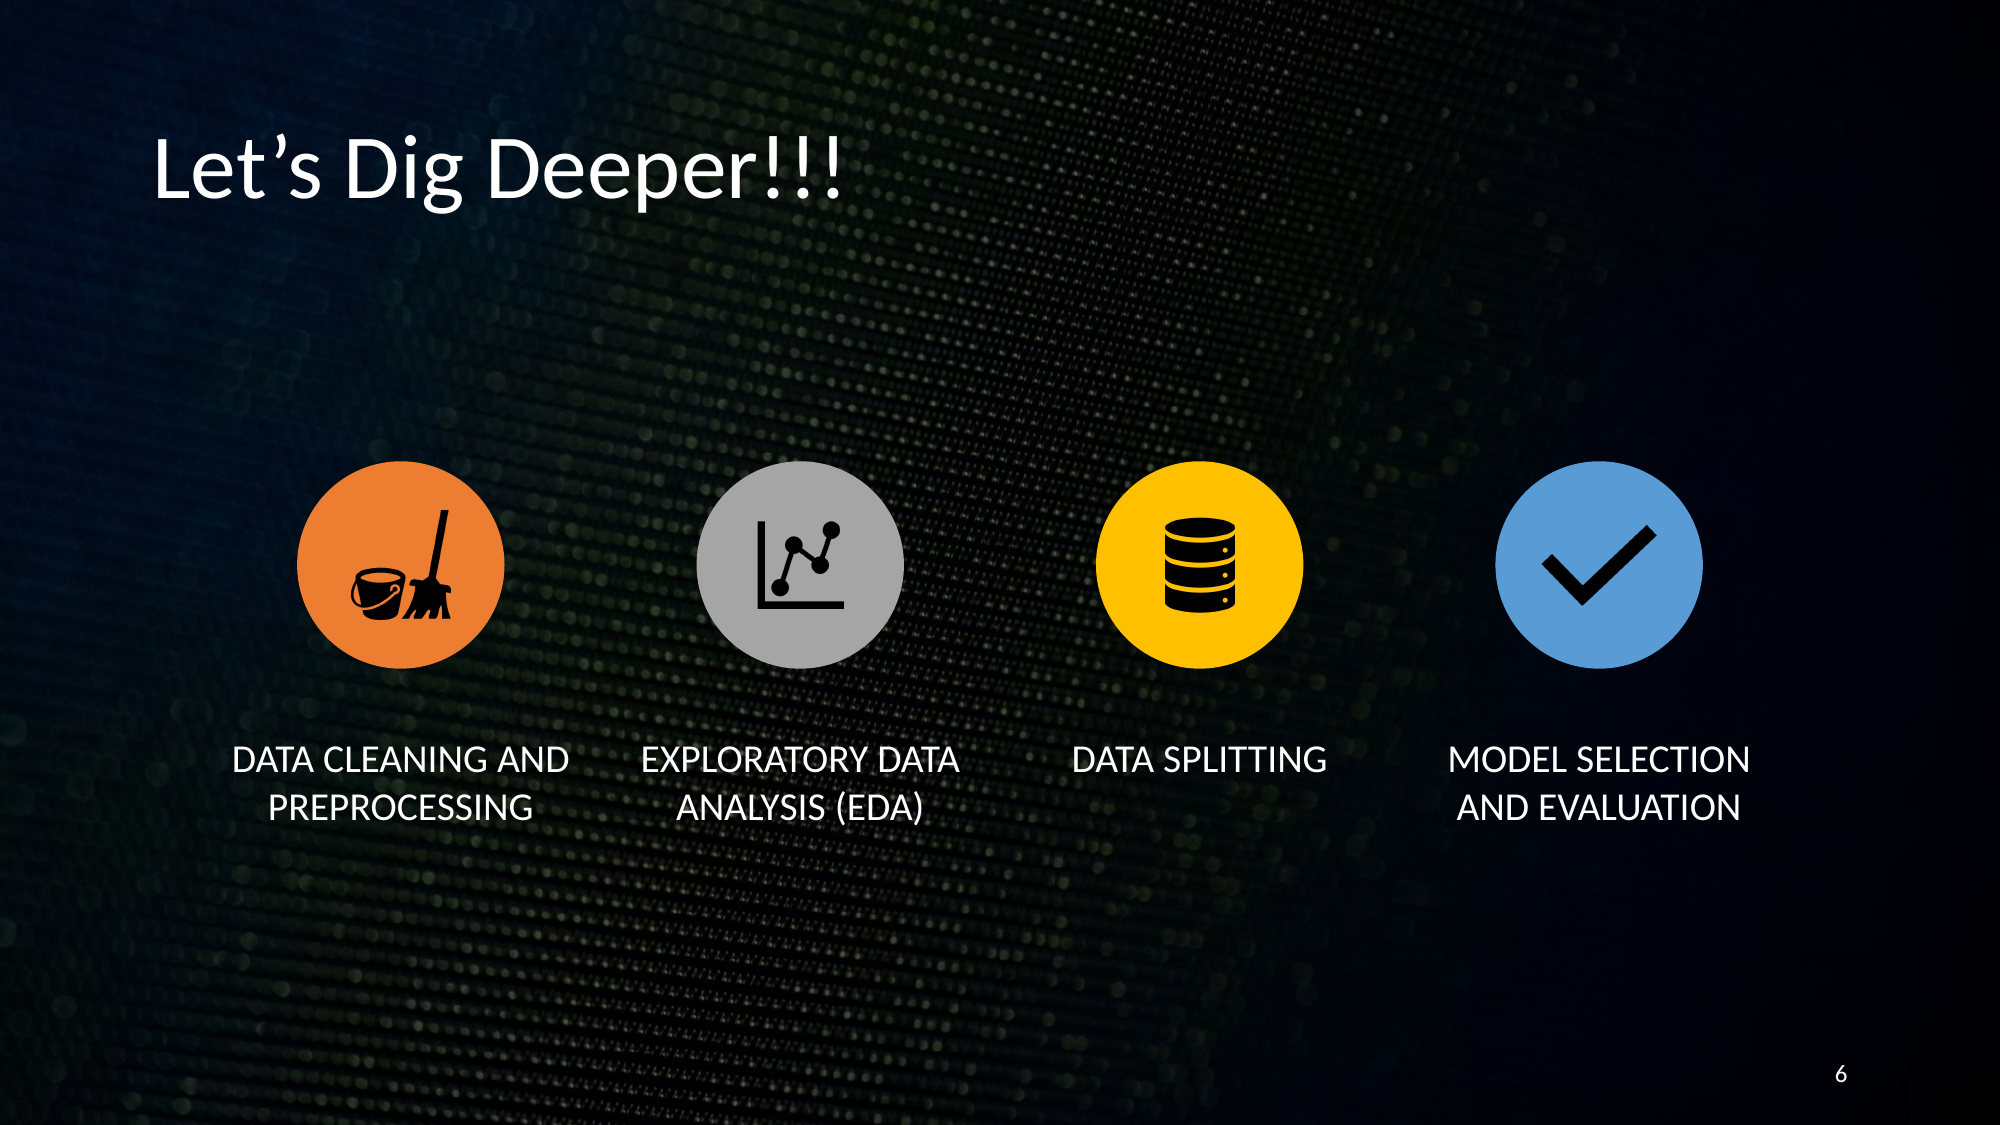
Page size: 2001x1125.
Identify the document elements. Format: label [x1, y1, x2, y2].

picture [0, 0, 2000, 1125]
text_box [230, 461, 1770, 852]
